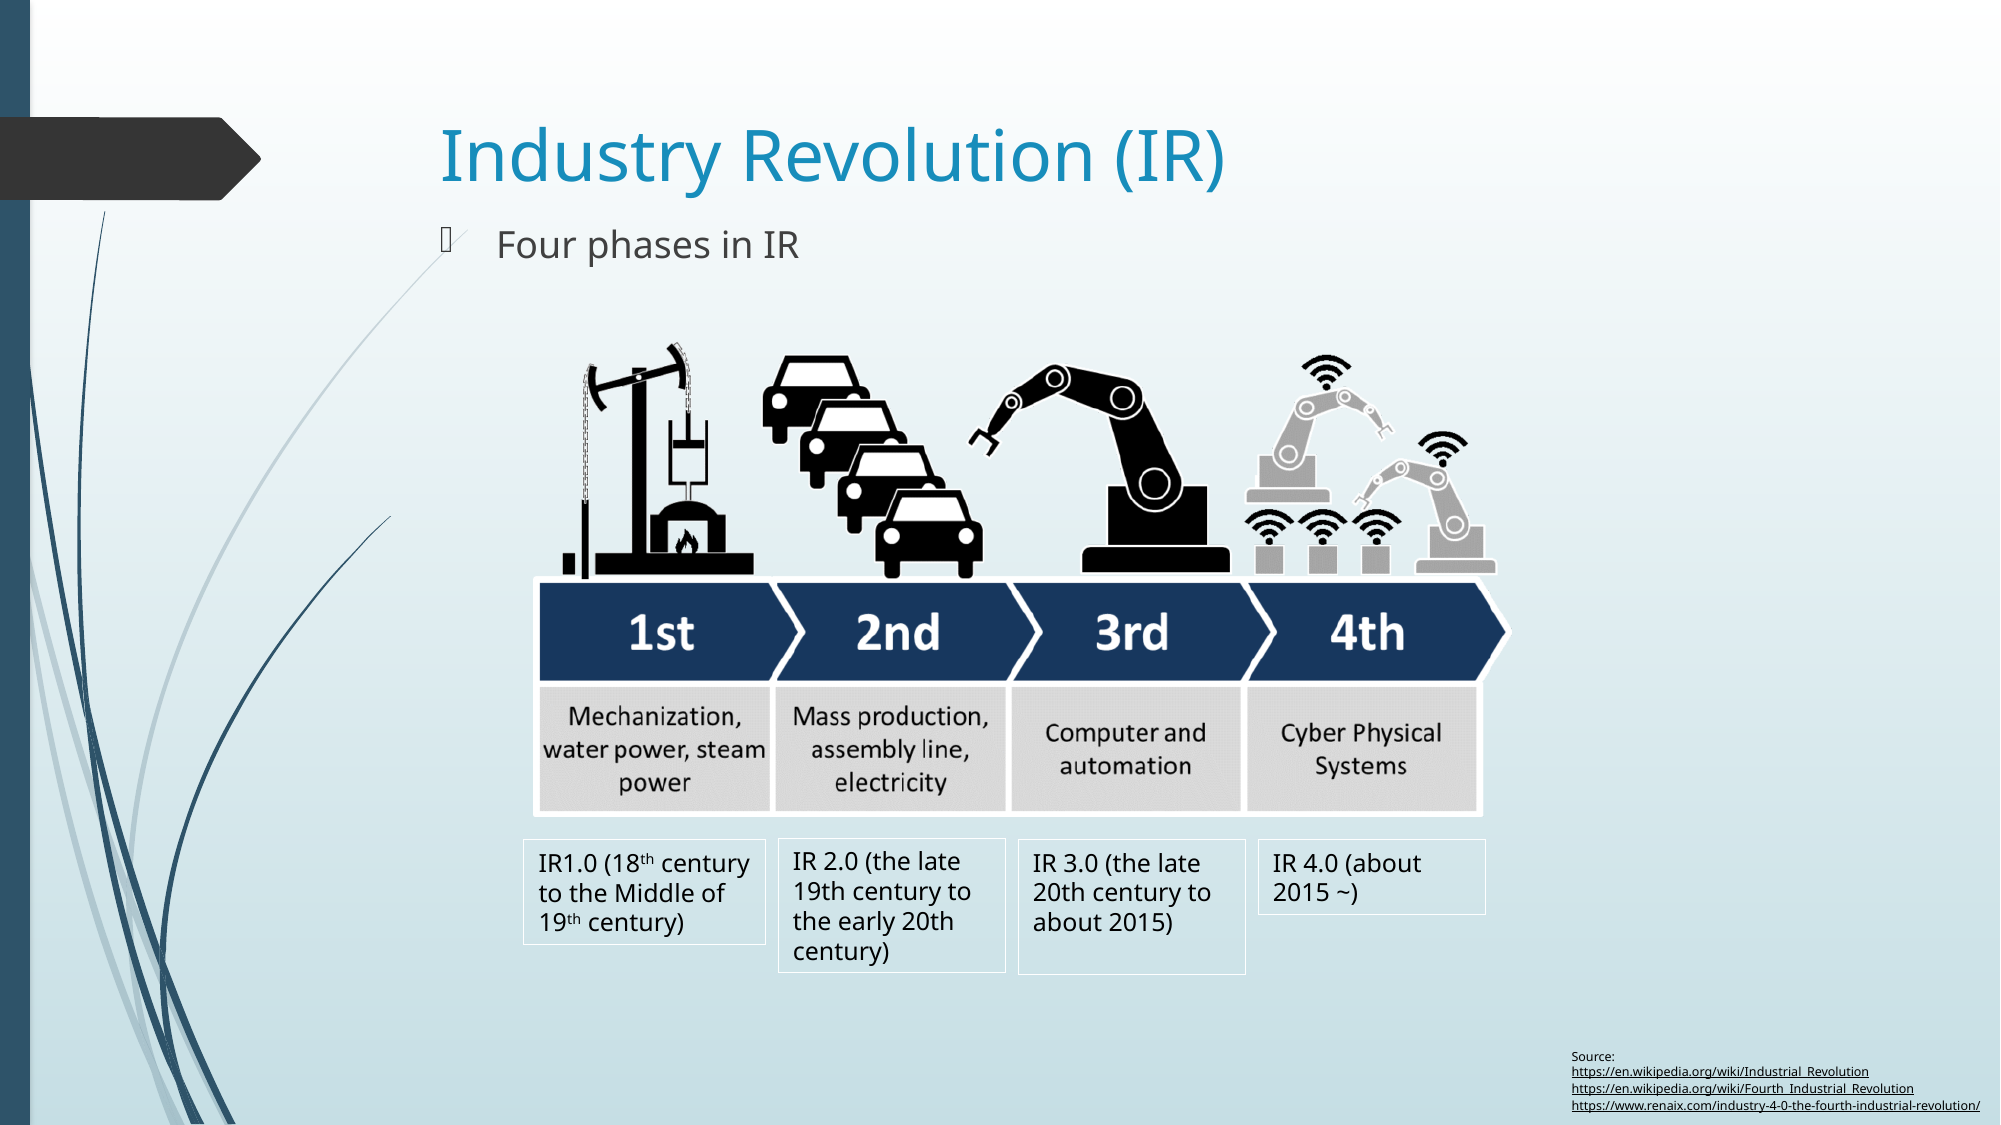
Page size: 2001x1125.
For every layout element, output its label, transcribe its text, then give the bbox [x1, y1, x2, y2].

title Industry Revolution (IR) [425, 102, 1888, 204]
list Four phases in IR [424, 213, 1888, 274]
text_box IR1.0 (18th century to the Middle of 19th century) [523, 839, 766, 945]
picture [532, 341, 1512, 817]
text_box IR 4.0 (about 2015 ~) [1258, 839, 1486, 915]
text_box IR 2.0 (the late 19th century to the early 20th century) [778, 838, 1006, 973]
text_box Source: https://en.wikipedia.org/wiki/Industrial_Revolution https://en.wikipedia.org/wiki/Fourth_Industrial_Revolution https://www.renaix.com/industry-4-0-the-fourth-industrial-revolution/ [1556, 1041, 2000, 1122]
text_box IR 3.0 (the late 20th century to about 2015) [1018, 839, 1246, 975]
